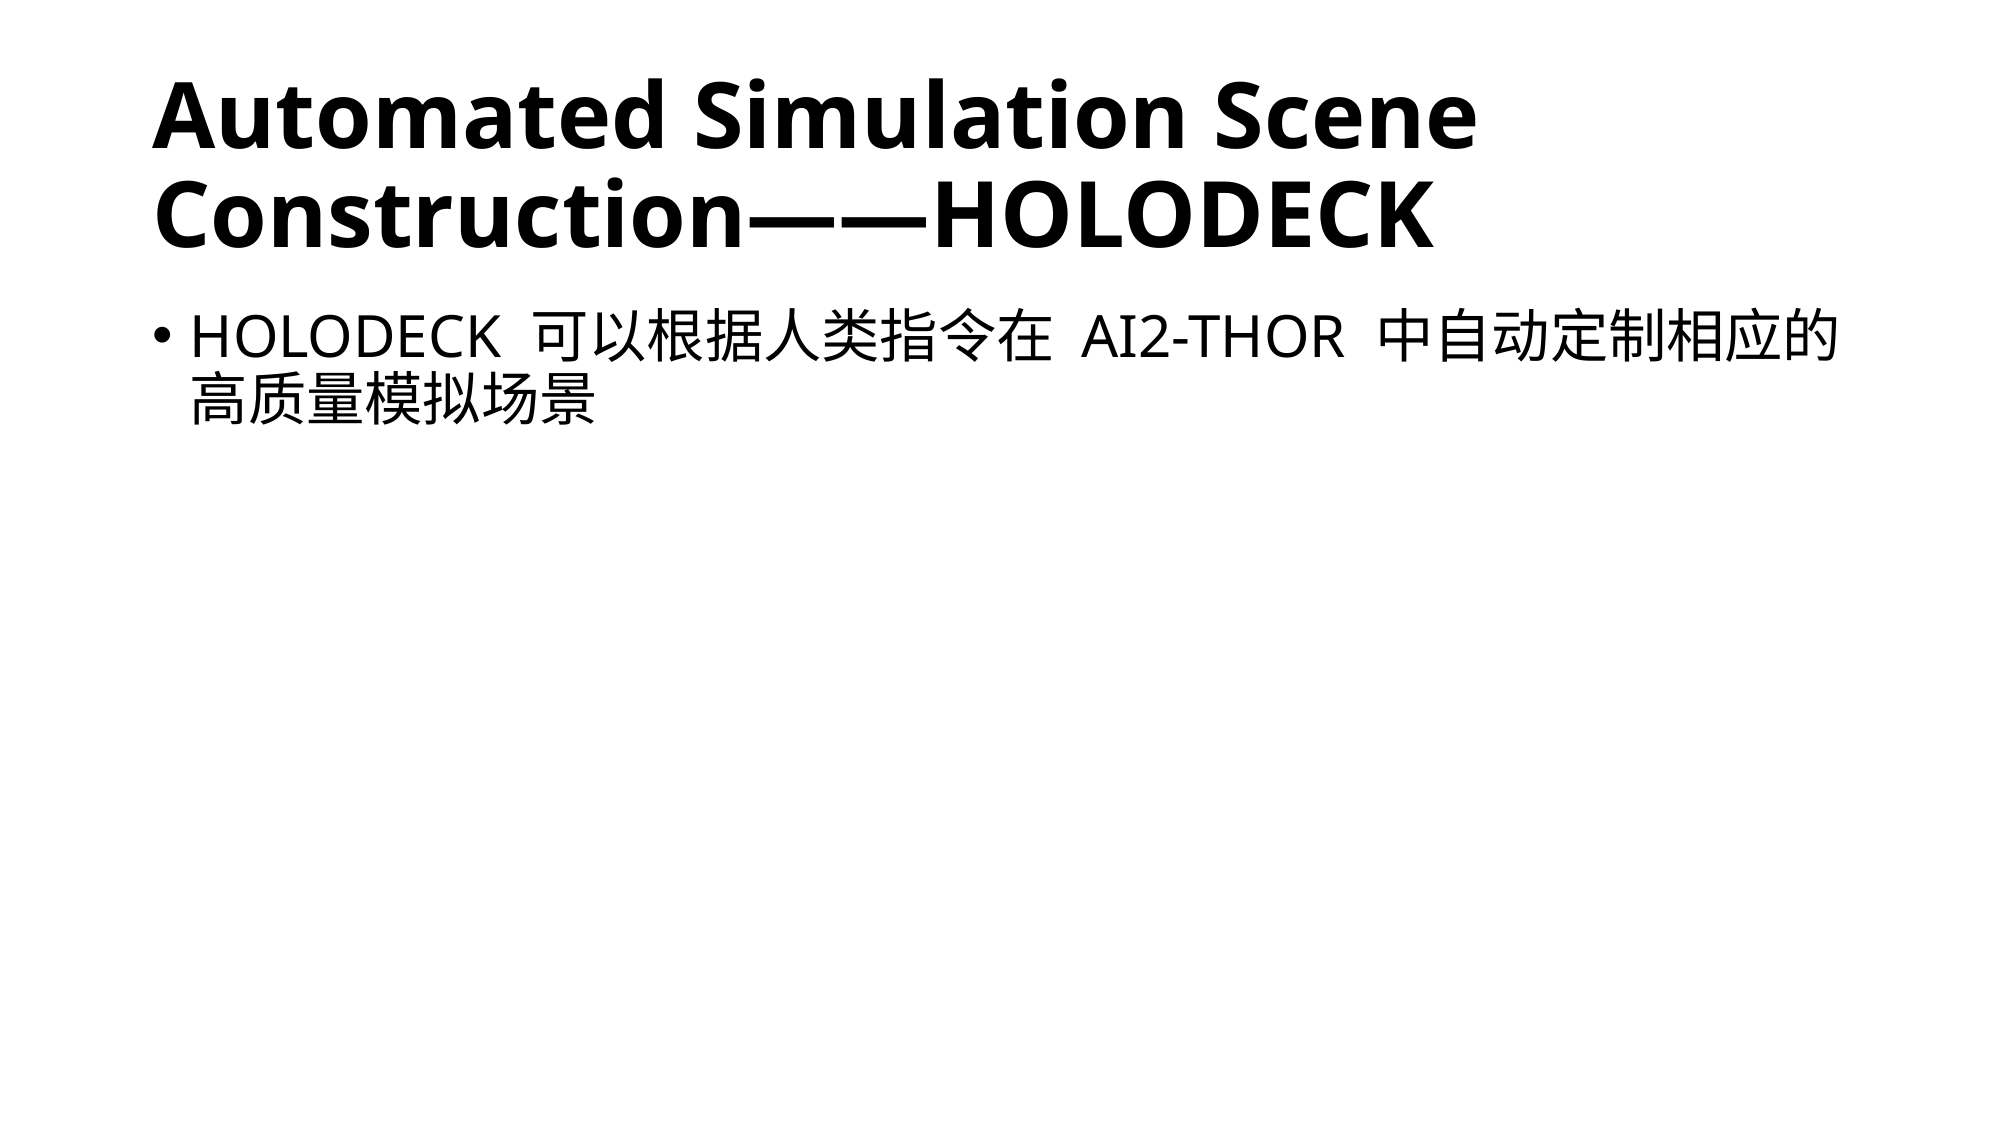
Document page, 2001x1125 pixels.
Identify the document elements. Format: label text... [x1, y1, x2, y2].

title Automated Simulation Scene Construction——HOLODECK [137, 59, 1863, 278]
list HOLODECK 可以根据人类指令在 AI2-THOR 中自动定制相应的高质量模拟场景 [137, 299, 1863, 1014]
